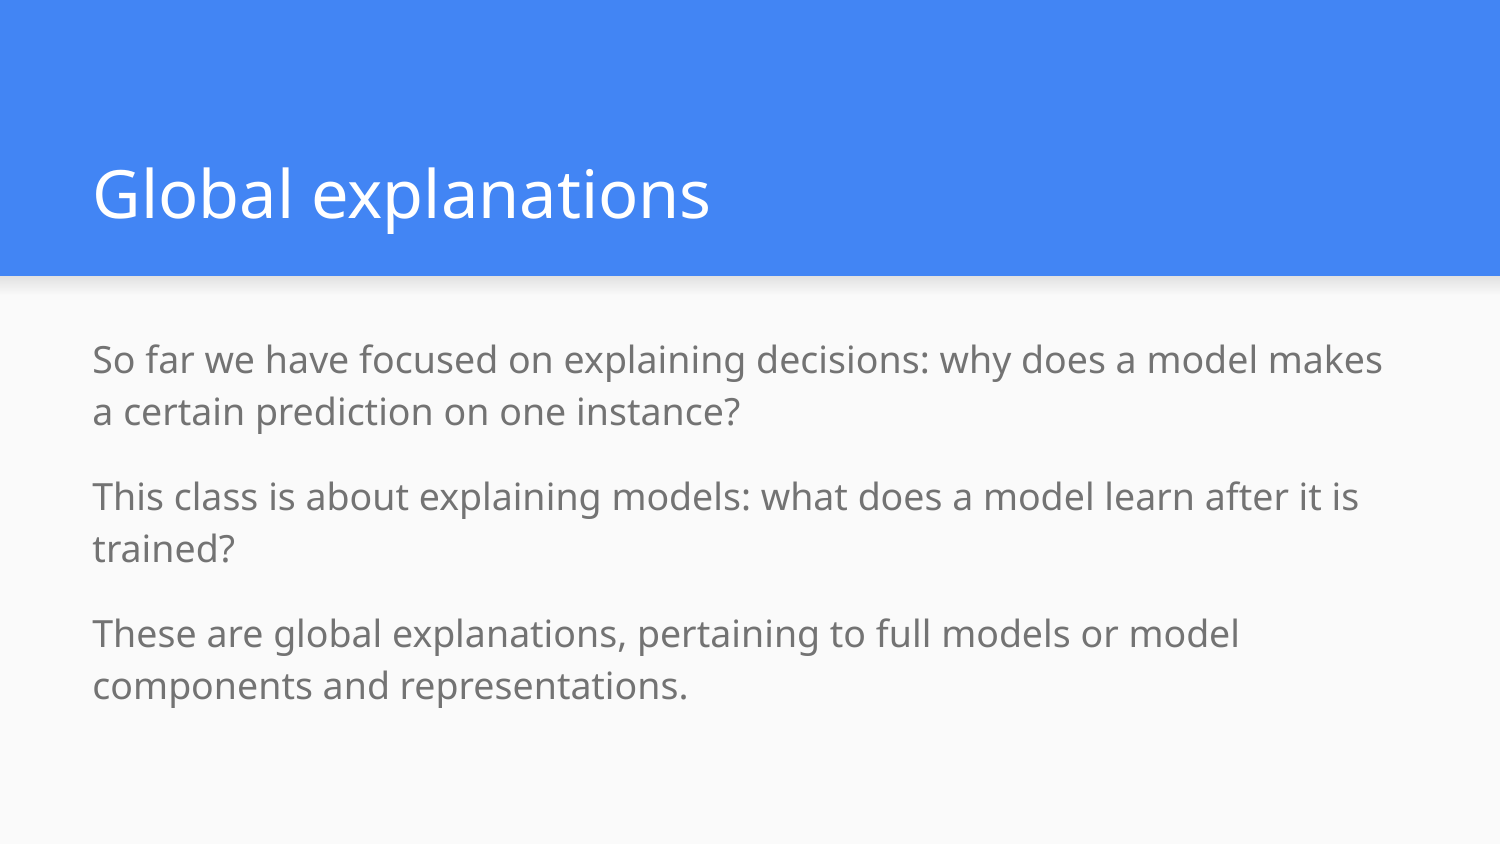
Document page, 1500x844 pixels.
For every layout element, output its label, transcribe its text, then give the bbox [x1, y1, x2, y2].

title Global explanations [77, 121, 1427, 248]
list So far we have focused on explaining decisions: why does a model makes a certain prediction on one instance? This class is about explaining models: what does a model learn after it is trained? These are global explanations, pertaining to full models or model components and representations. [77, 314, 1427, 760]
